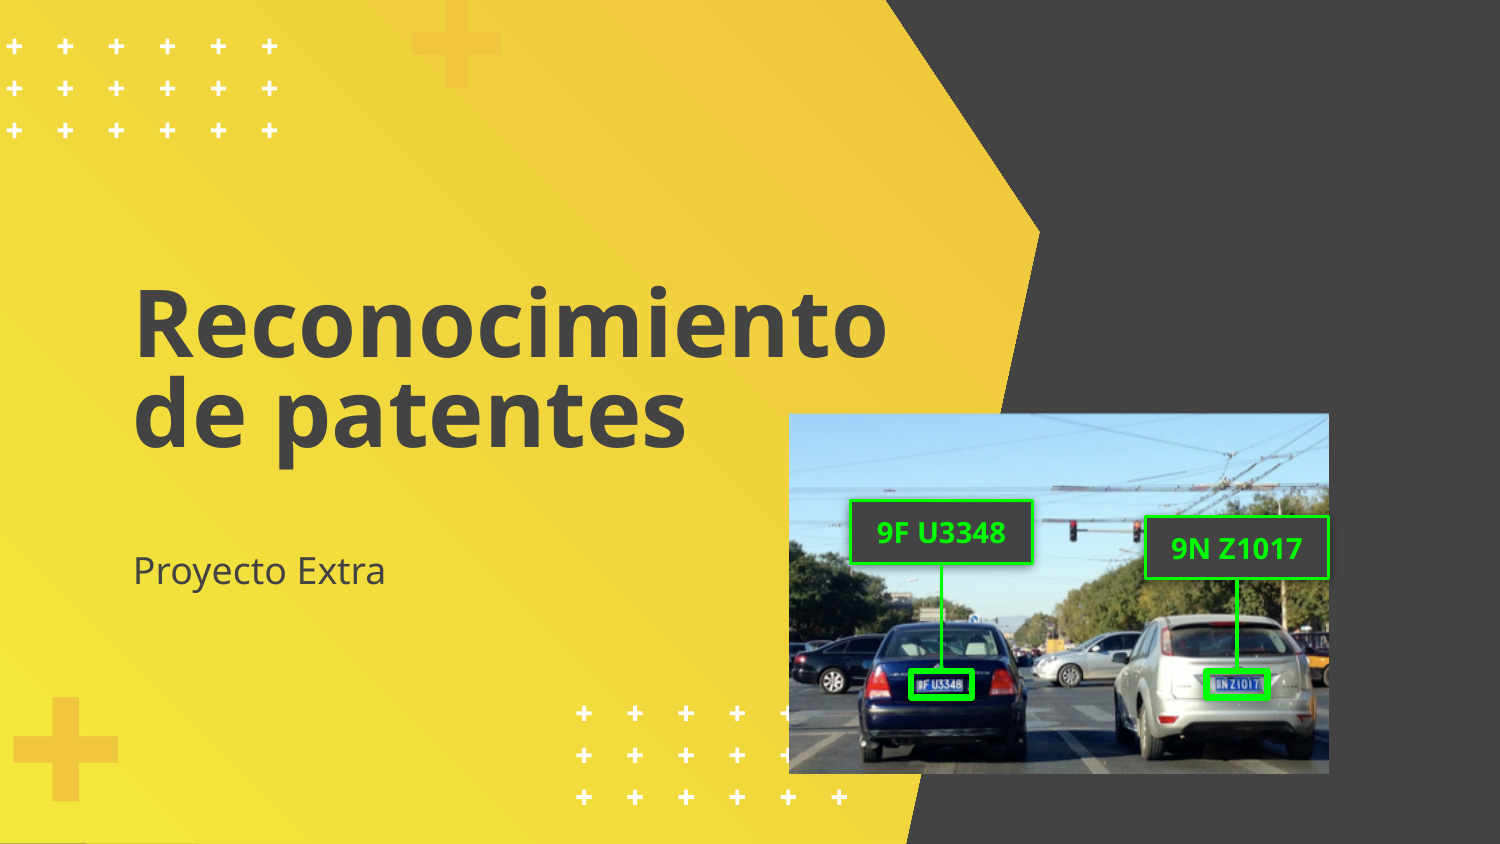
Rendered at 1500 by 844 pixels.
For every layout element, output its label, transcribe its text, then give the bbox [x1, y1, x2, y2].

title Reconocimiento de patentes [117, 233, 912, 517]
subtitle Proyecto Extra [117, 532, 784, 611]
picture [789, 413, 1329, 774]
